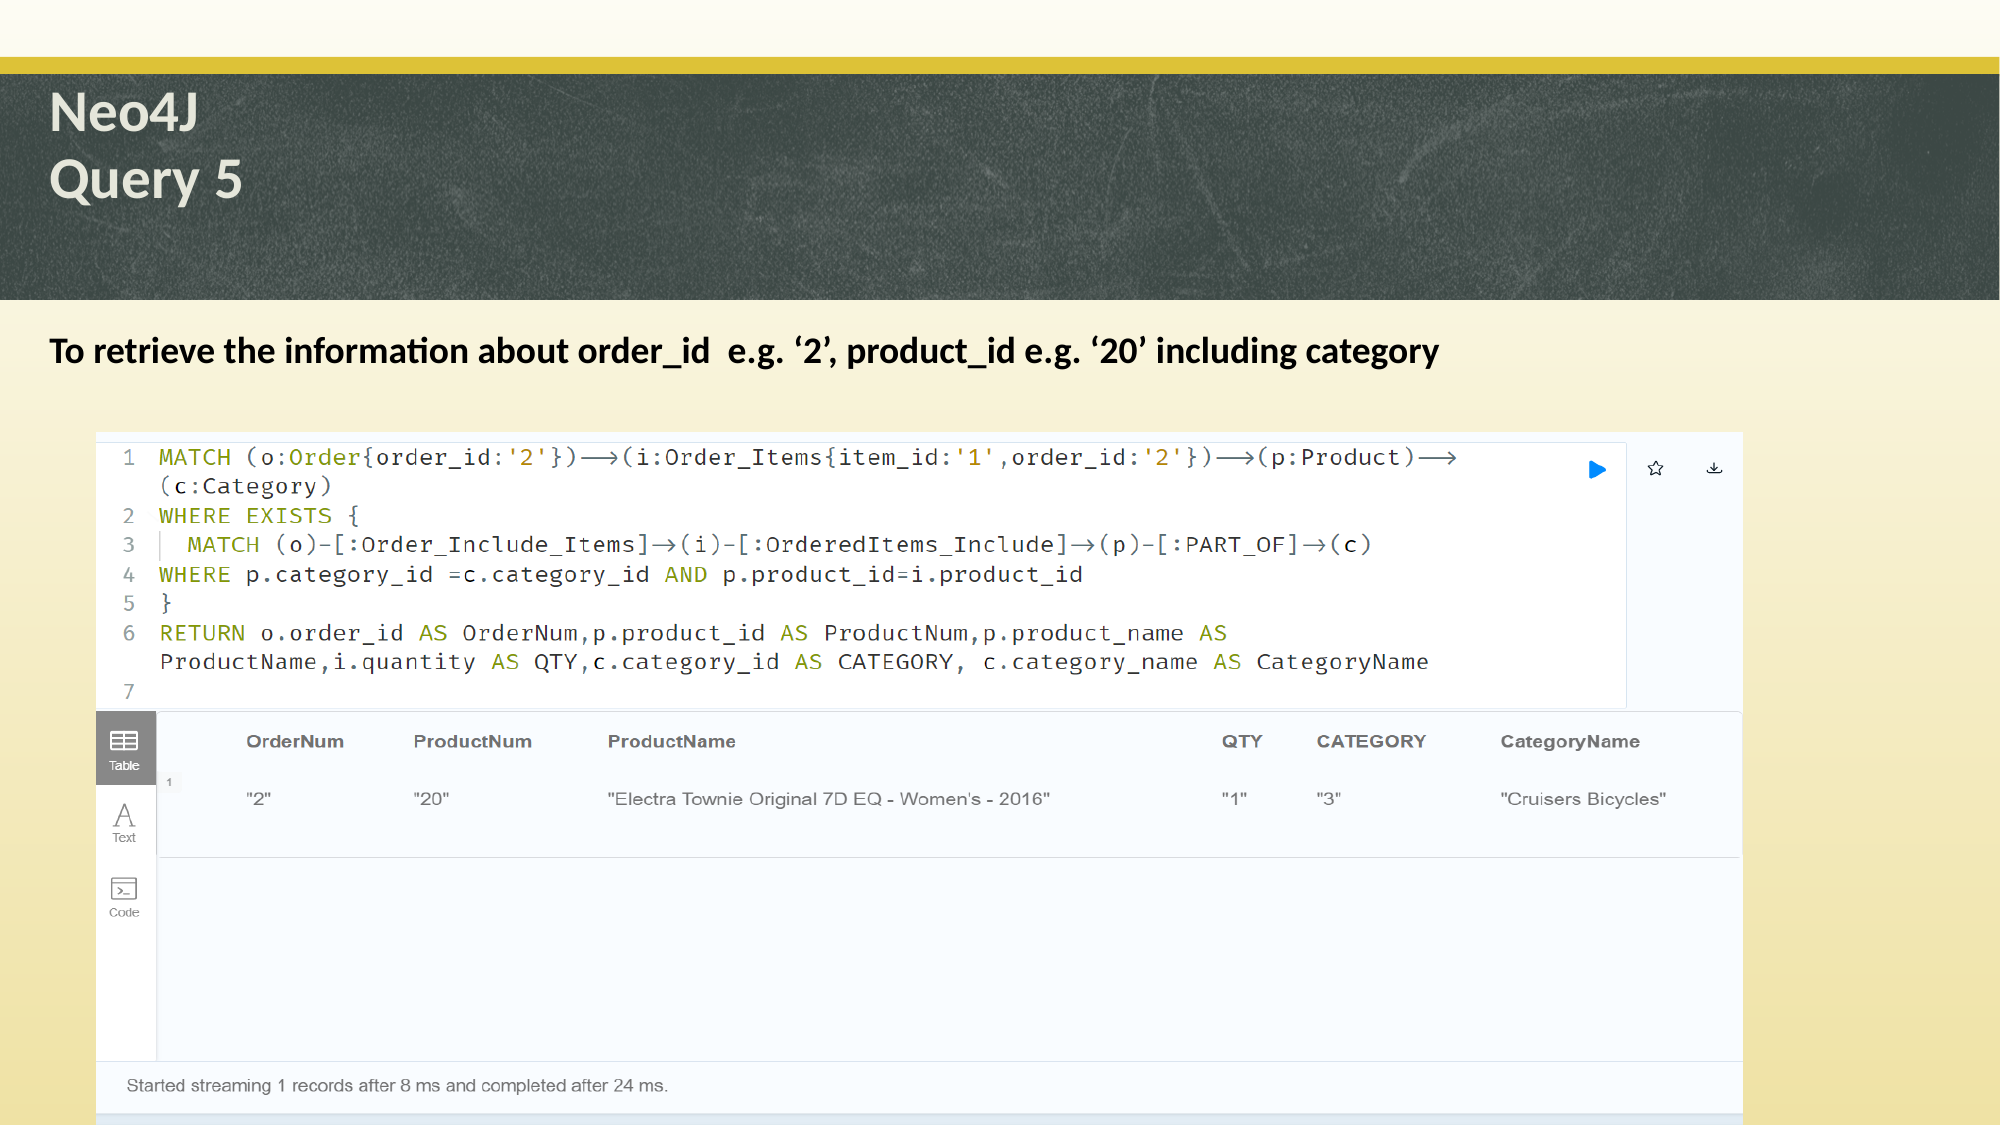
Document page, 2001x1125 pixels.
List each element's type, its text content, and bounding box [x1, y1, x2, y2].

picture [0, 74, 2000, 300]
picture [95, 432, 1743, 1125]
title Neo4J Query 5 [34, 69, 325, 221]
list To retrieve the information about order_id e.g. ‘2’, product_id e.g. ‘20’ including category [34, 312, 1767, 410]
